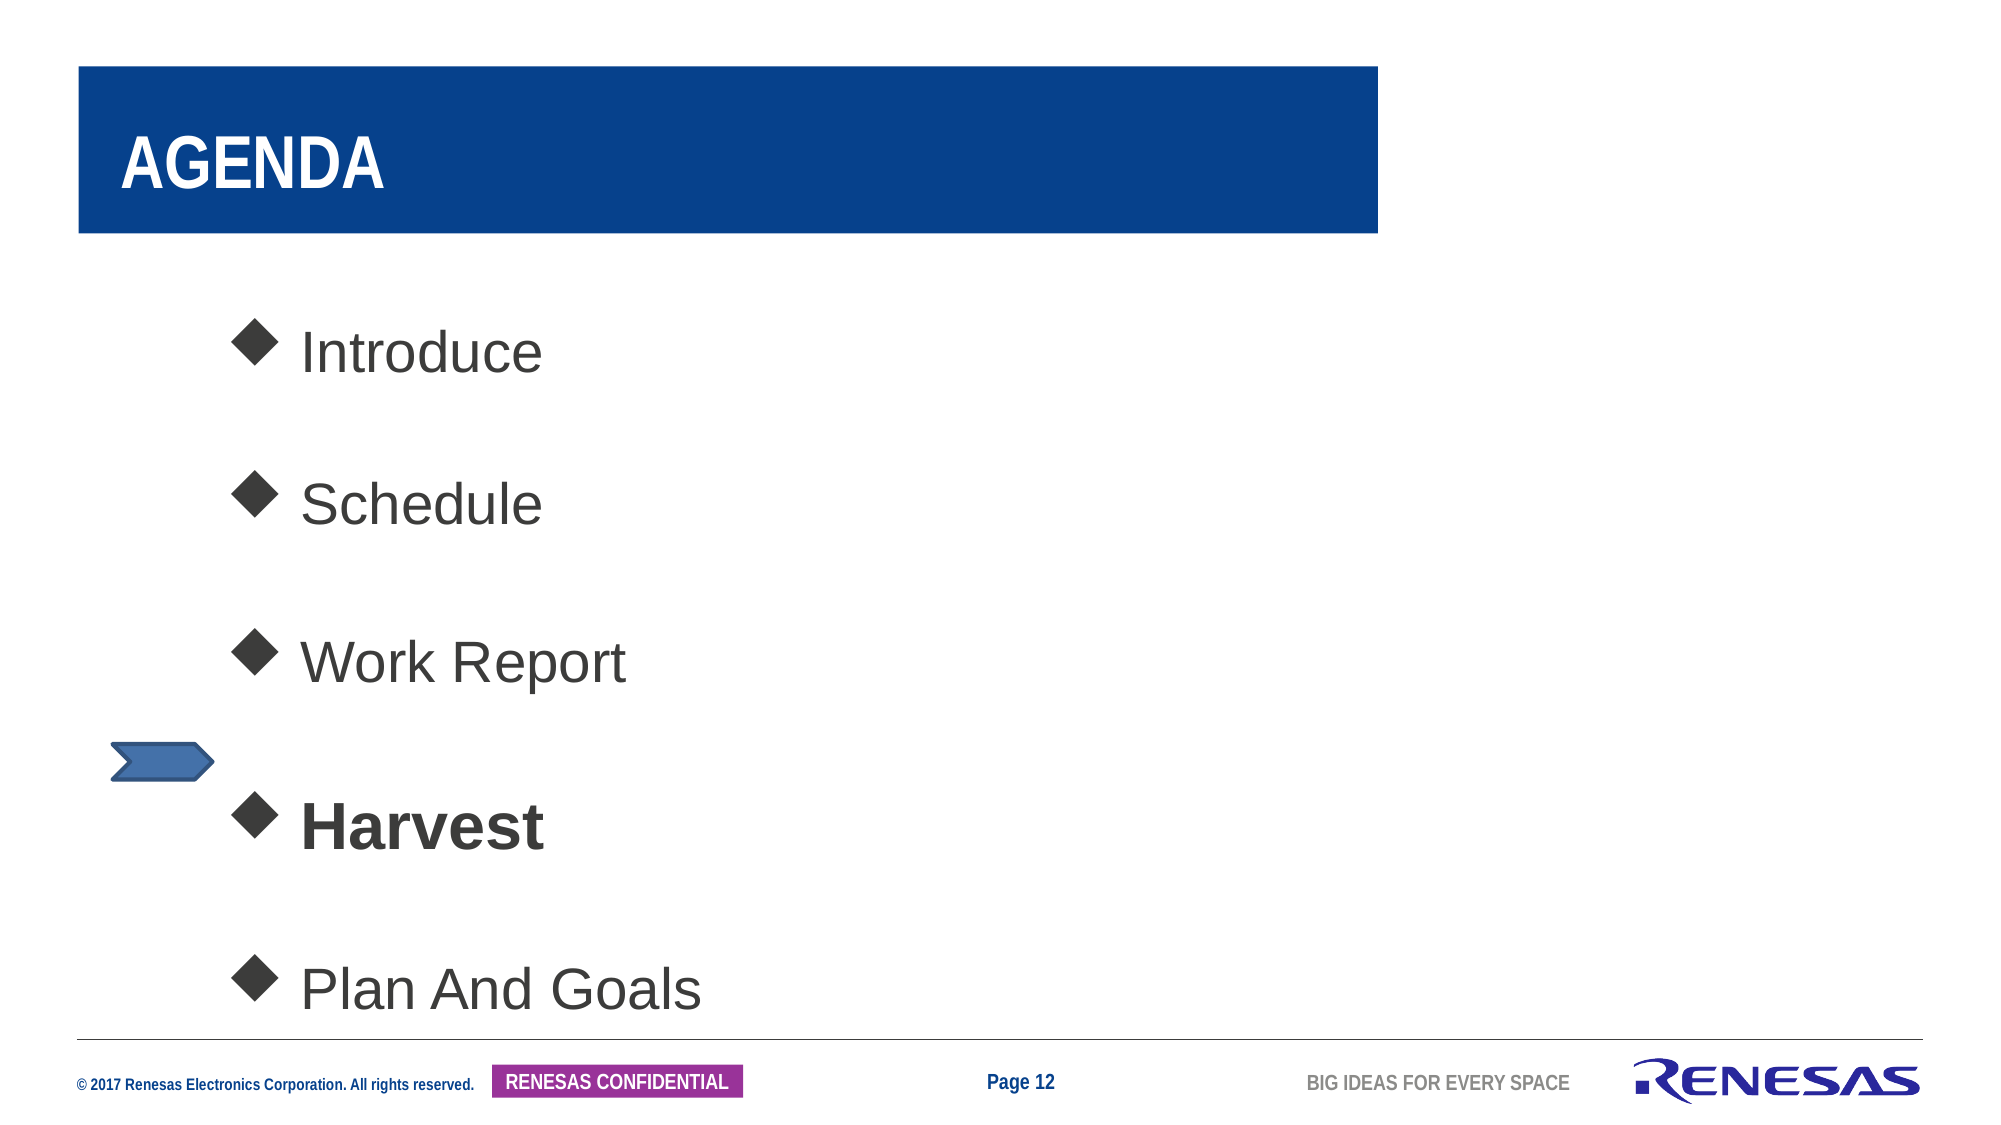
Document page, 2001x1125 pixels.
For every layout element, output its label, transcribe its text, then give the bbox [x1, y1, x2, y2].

picture [1631, 1056, 1923, 1106]
text_box [110, 741, 215, 782]
slide_number Page 12 [944, 1067, 1056, 1095]
text_box agenda [78, 66, 1378, 234]
list Introduce Schedule Work Report Harvest Plan And Goals [137, 314, 1235, 949]
